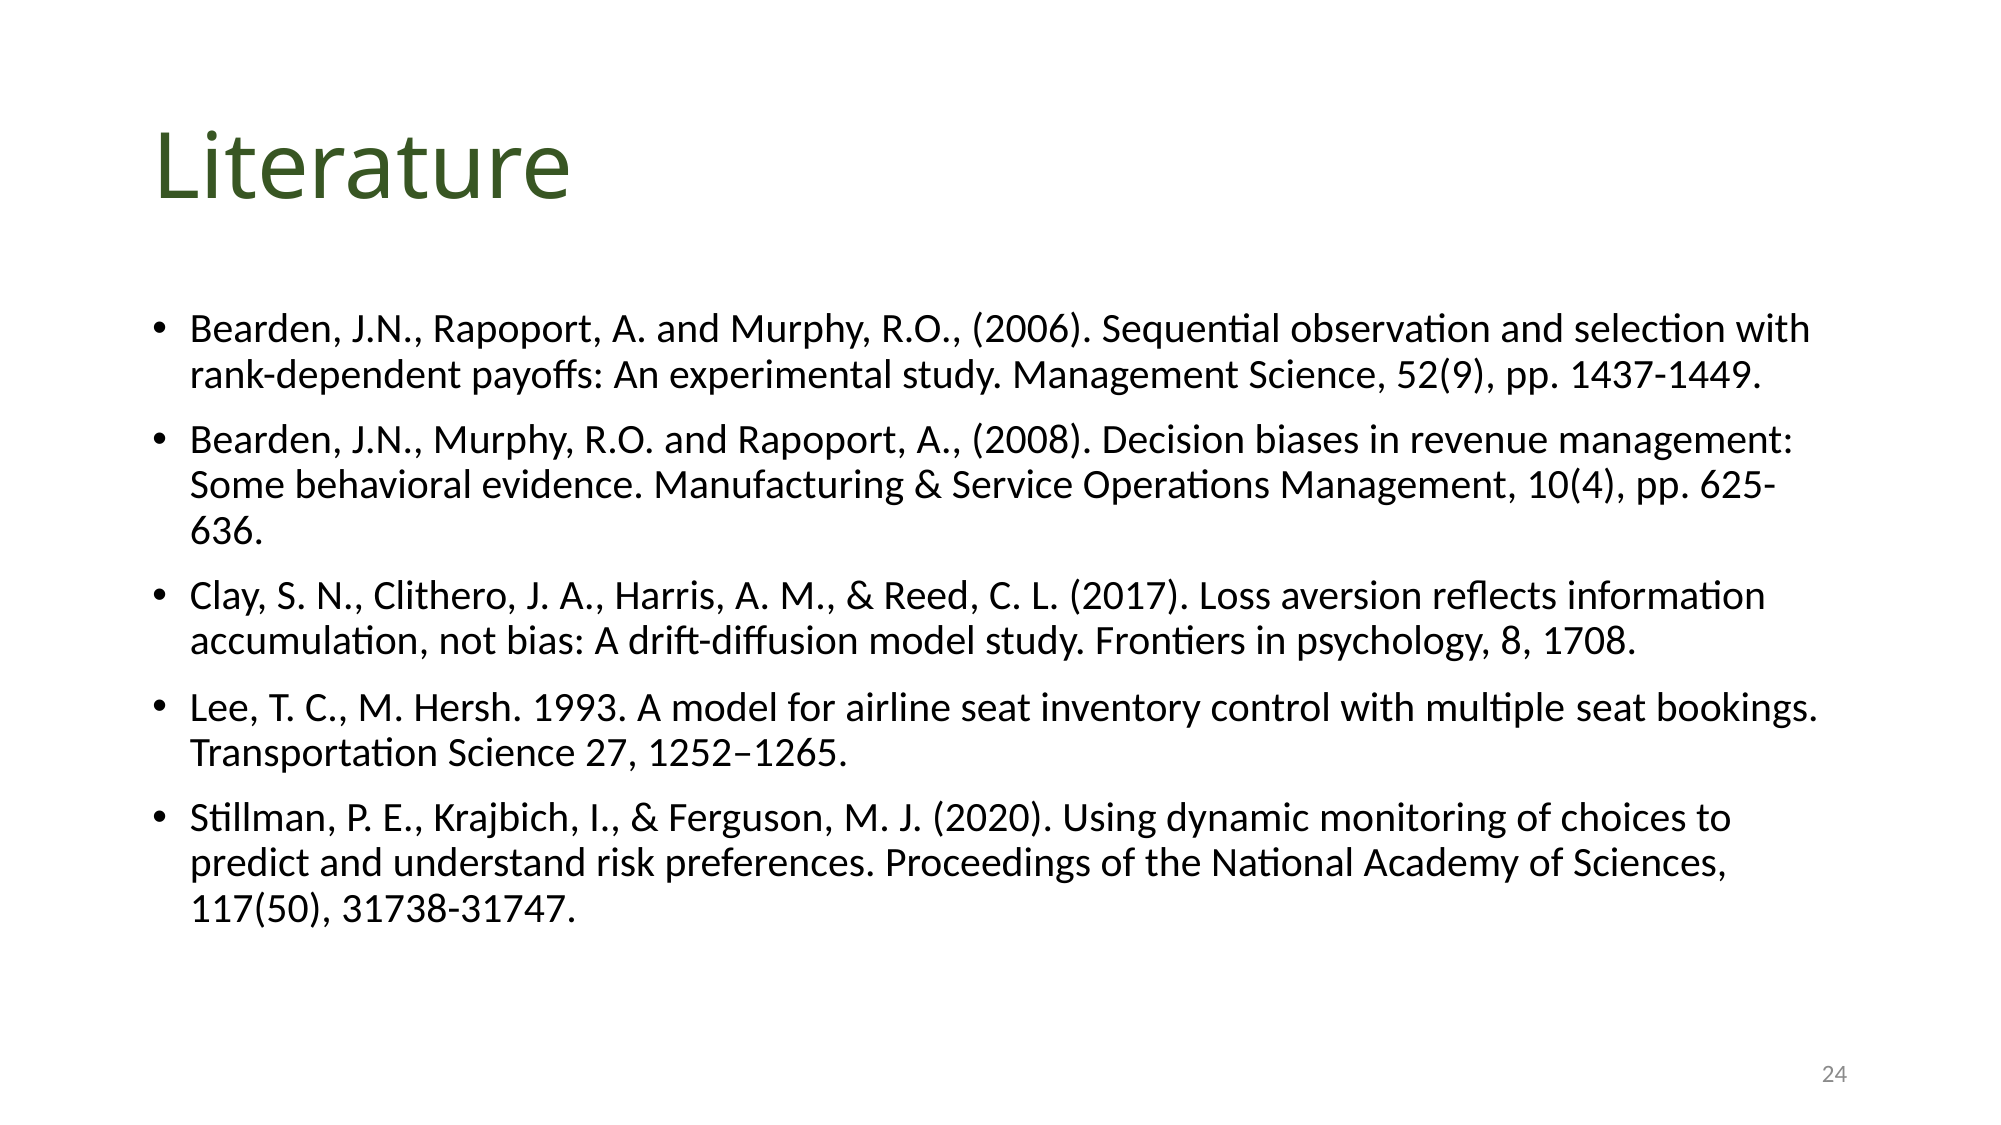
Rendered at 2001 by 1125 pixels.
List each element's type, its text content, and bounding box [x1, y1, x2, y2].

slide_number 24 [1412, 1042, 1863, 1103]
title Literature [137, 59, 1863, 278]
list Bearden, J.N., Rapoport, A. and Murphy, R.O., (2006). Sequential observation and selection with rank-dependent payoffs: An experimental study. Management Science, 52(9), pp. 1437-1449. Bearden, J.N., Murphy, R.O. and Rapoport, A., (2008). Decision biases in revenue management: Some behavioral evidence. Manufacturing & Service Operations Management, 10(4), pp. 625-636. Clay, S. N., Clithero, J. A., Harris, A. M., & Reed, C. L. (2017). Loss aversion reflects information accumulation, not bias: A drift-diffusion model study. Frontiers in psychology, 8, 1708. Lee, T. C., M. Hersh. 1993. A model for airline seat inventory control with multiple seat bookings. Transportation Science 27, 1252–1265. Stillman, P. E., Krajbich, I., & Ferguson, M. J. (2020). Using dynamic monitoring of choices to predict and understand risk preferences. Proceedings of the National Academy of Sciences, 117(50), 31738-31747. [137, 299, 1863, 1014]
